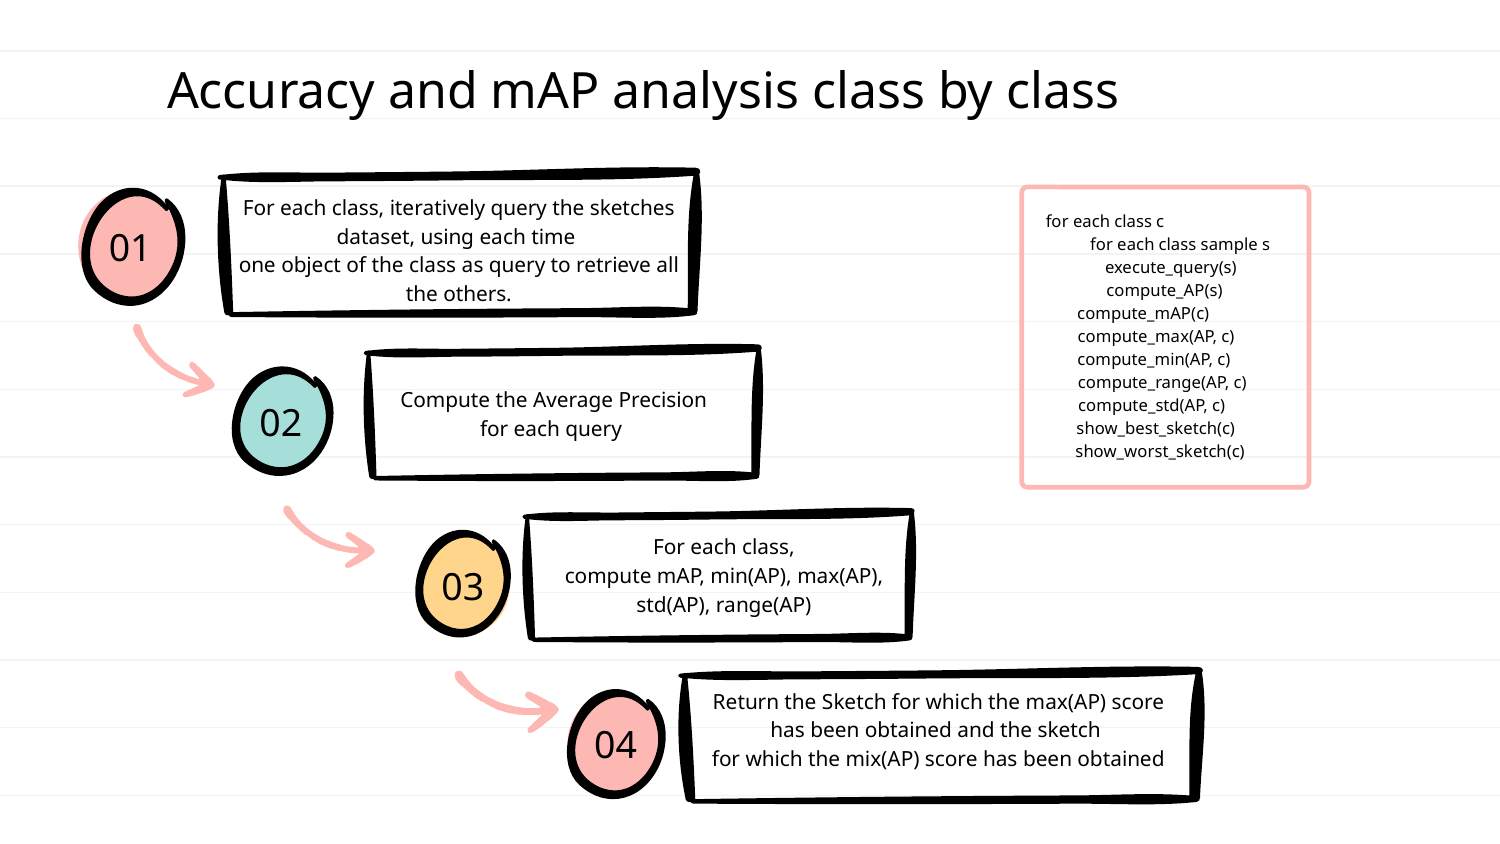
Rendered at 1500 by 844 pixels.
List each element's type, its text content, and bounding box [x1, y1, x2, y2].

text_box [133, 326, 213, 398]
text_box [402, 507, 920, 643]
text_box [67, 166, 706, 319]
text_box [1019, 184, 1312, 490]
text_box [553, 666, 1209, 805]
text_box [218, 343, 767, 482]
text_box for each class c for each class sample s execute_query(s) compute_AP(s) compute_mAP(c) compute_max(AP, c) compute_min(AP, c) compute_range(AP, c) compute_std(AP, c) show_best_sketch(c) show_worst_sketch(c) [839, 193, 1372, 536]
title Accuracy and mAP analysis class by class [152, 13, 1348, 134]
text_box [454, 670, 548, 733]
text_box [283, 505, 375, 568]
